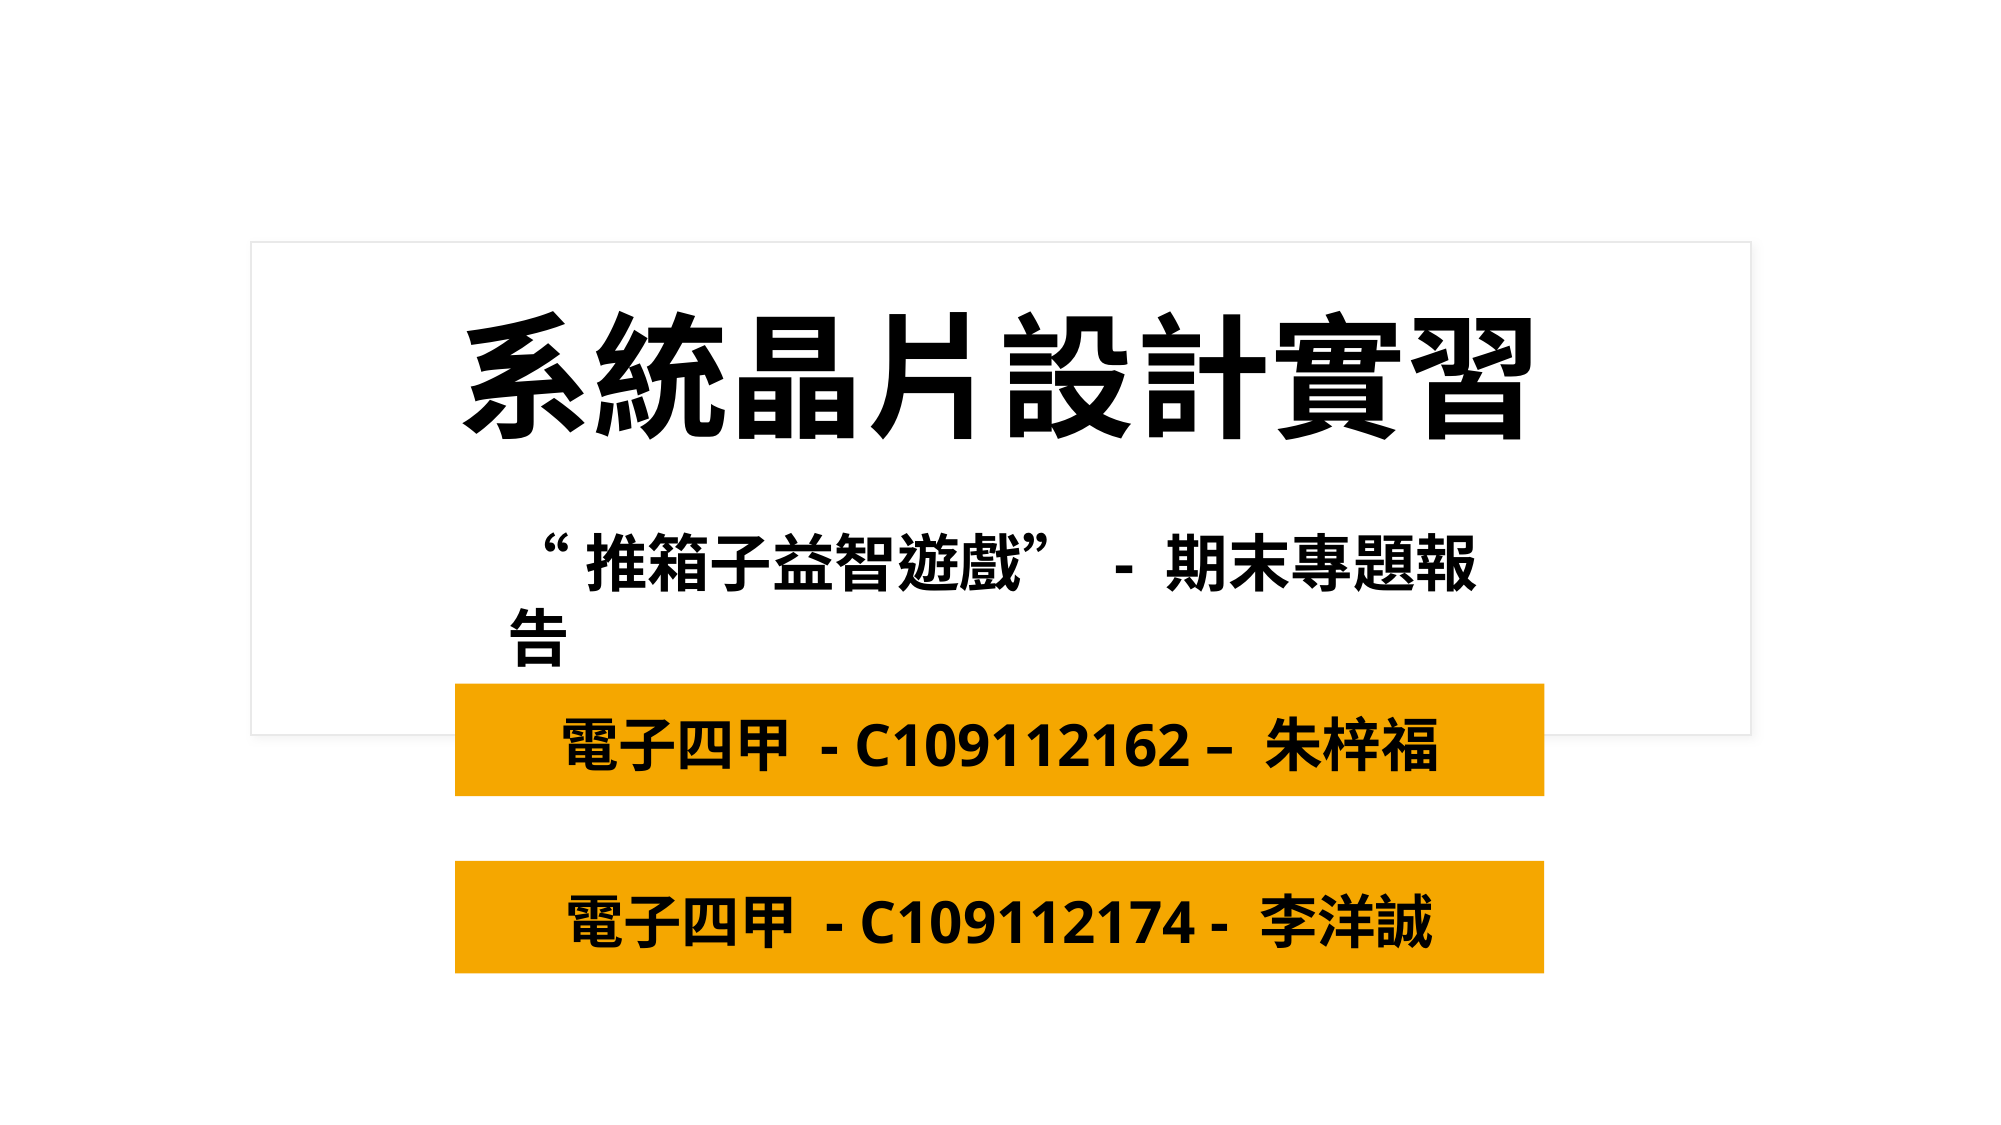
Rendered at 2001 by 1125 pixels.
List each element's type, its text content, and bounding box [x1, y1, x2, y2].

text_box “推箱子益智遊戲” - 期末專題報告 [492, 517, 1507, 682]
text_box 電子四甲 - C109112174 - 李洋誠 [455, 860, 1545, 974]
title 系統晶片設計實習 [295, 205, 1704, 563]
subtitle 電子四甲 - C109112162 – 朱梓福 [455, 683, 1545, 797]
